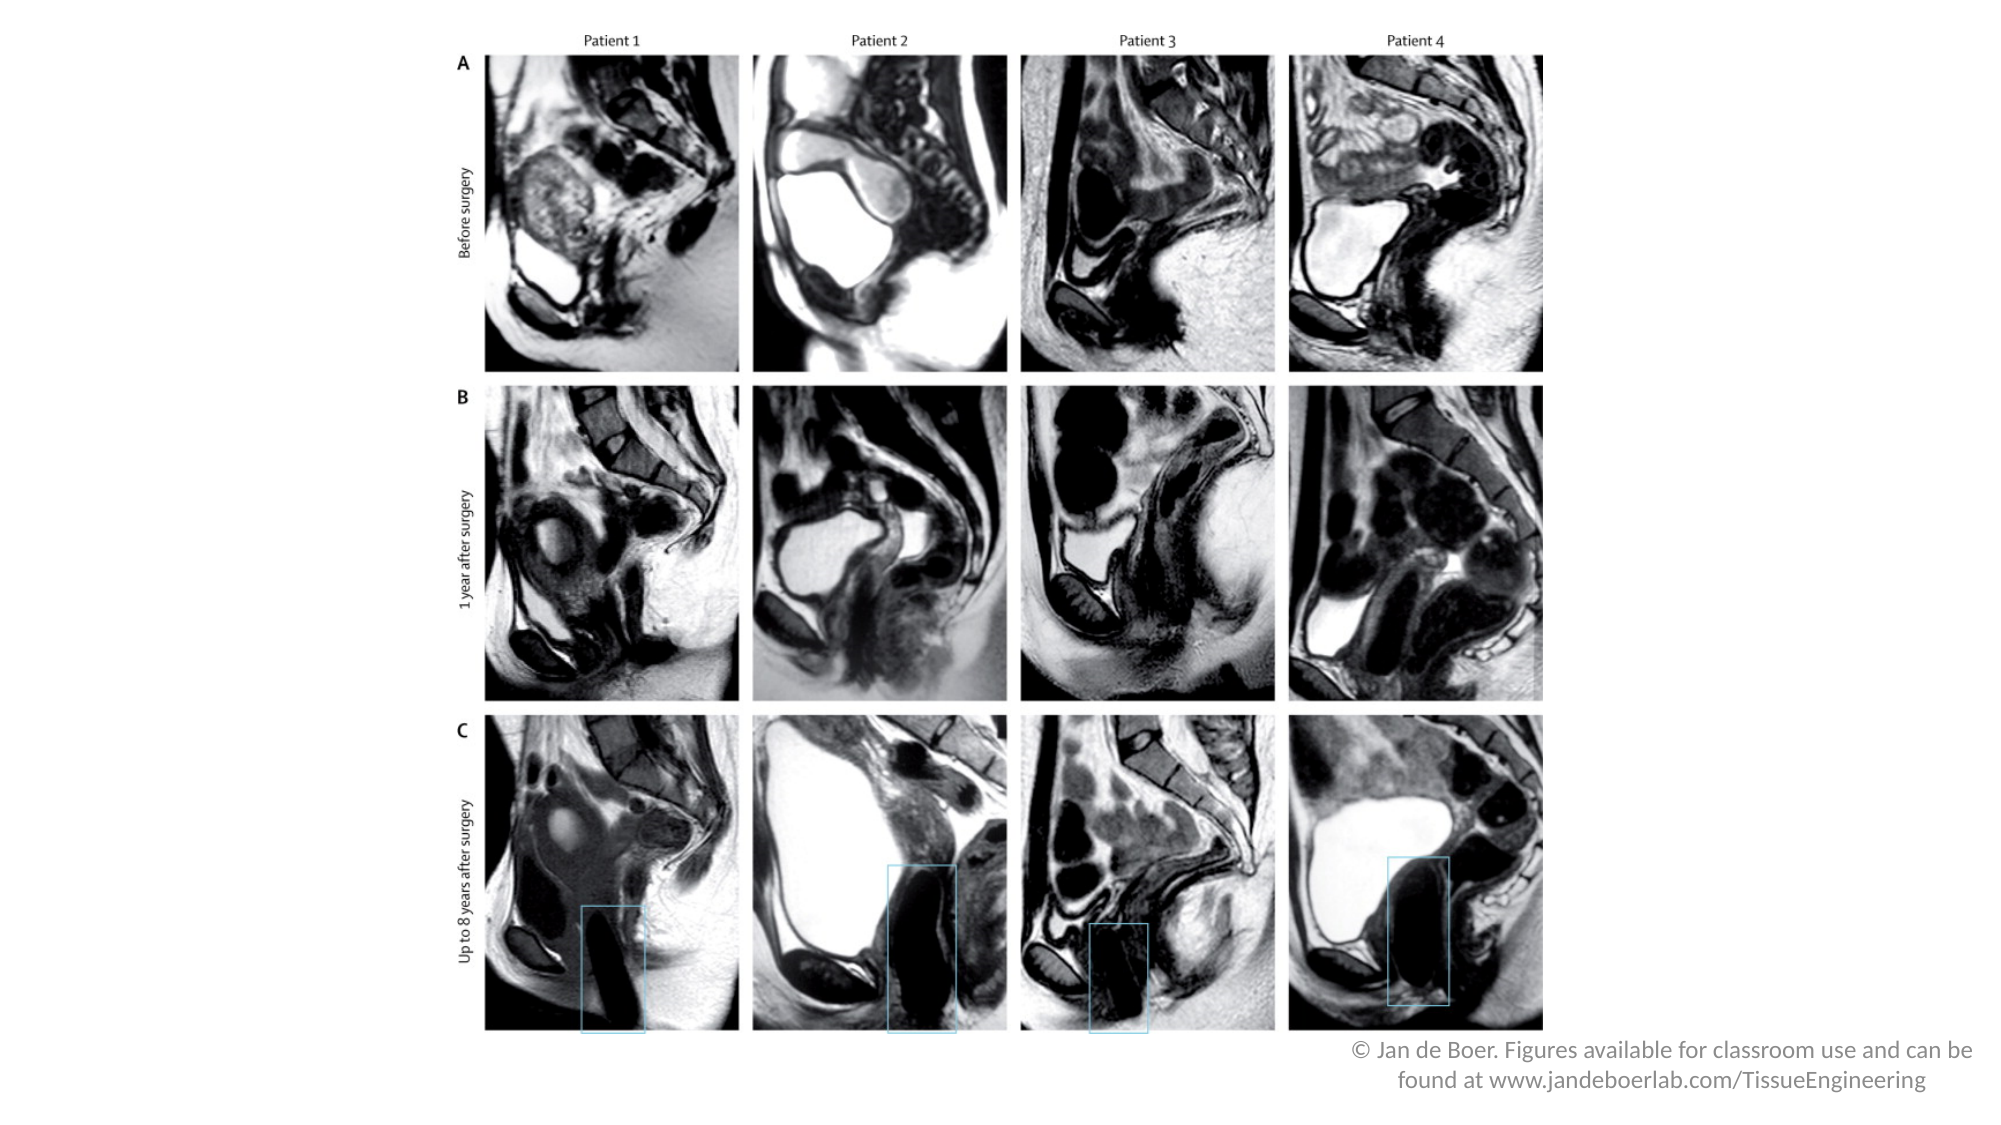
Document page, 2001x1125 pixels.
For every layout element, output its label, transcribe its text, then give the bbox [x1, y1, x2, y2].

picture [457, 35, 1543, 1034]
footer © Jan de Boer. Figures available for classroom use and can be found at www.jandeboerlab.com/TissueEngineering [1325, 1033, 2000, 1094]
